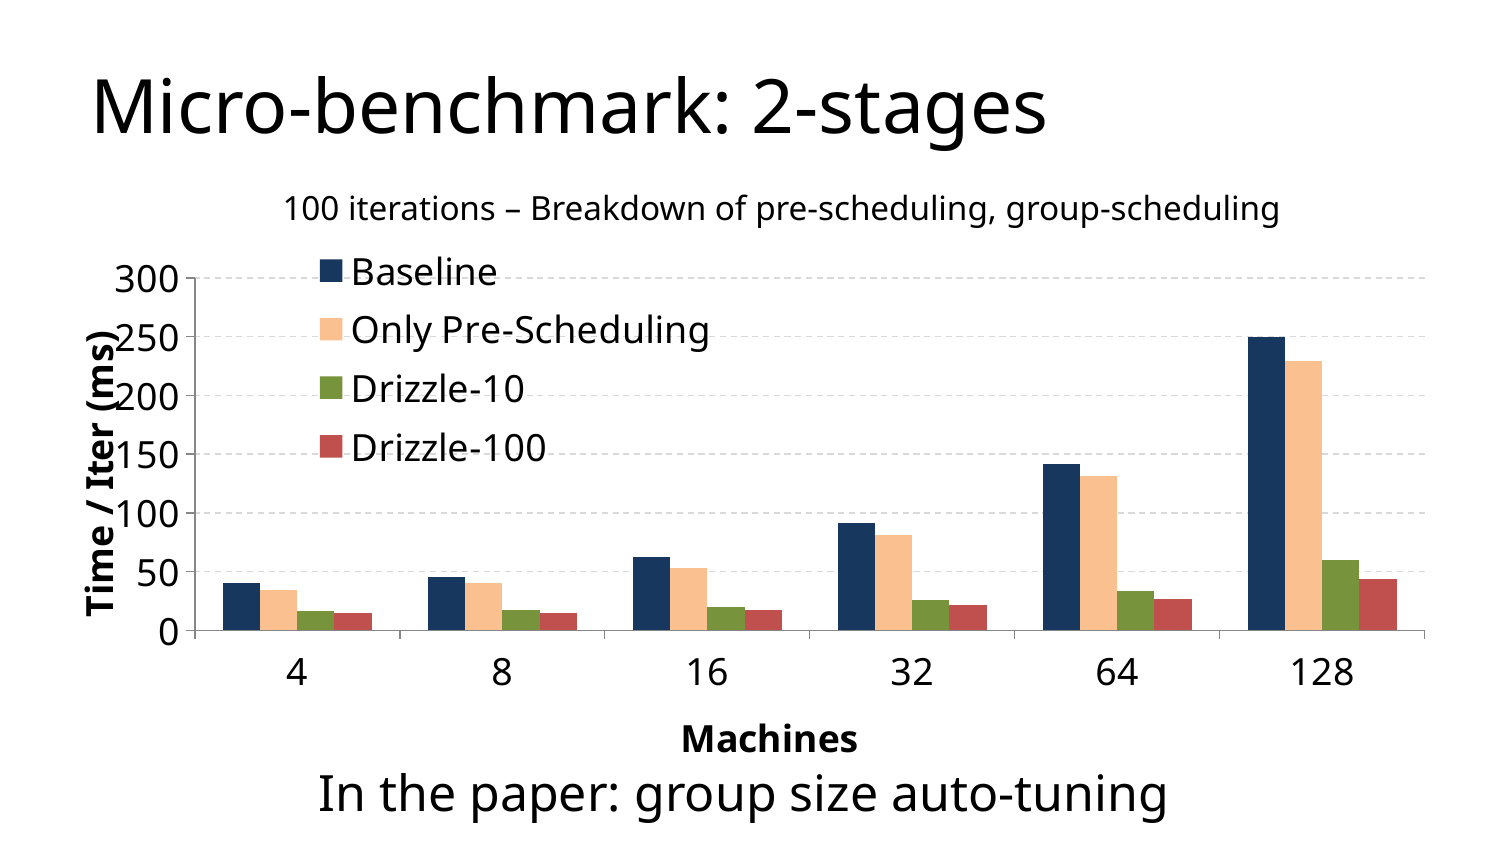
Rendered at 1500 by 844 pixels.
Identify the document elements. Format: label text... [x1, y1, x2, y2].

title Micro-benchmark: 2-stages [75, 33, 1425, 175]
text_box 100 iterations – Breakdown of pre-scheduling, group-scheduling [267, 179, 1298, 233]
chart [60, 235, 1470, 776]
text_box In the paper: group size auto-tuning [234, 783, 1254, 829]
